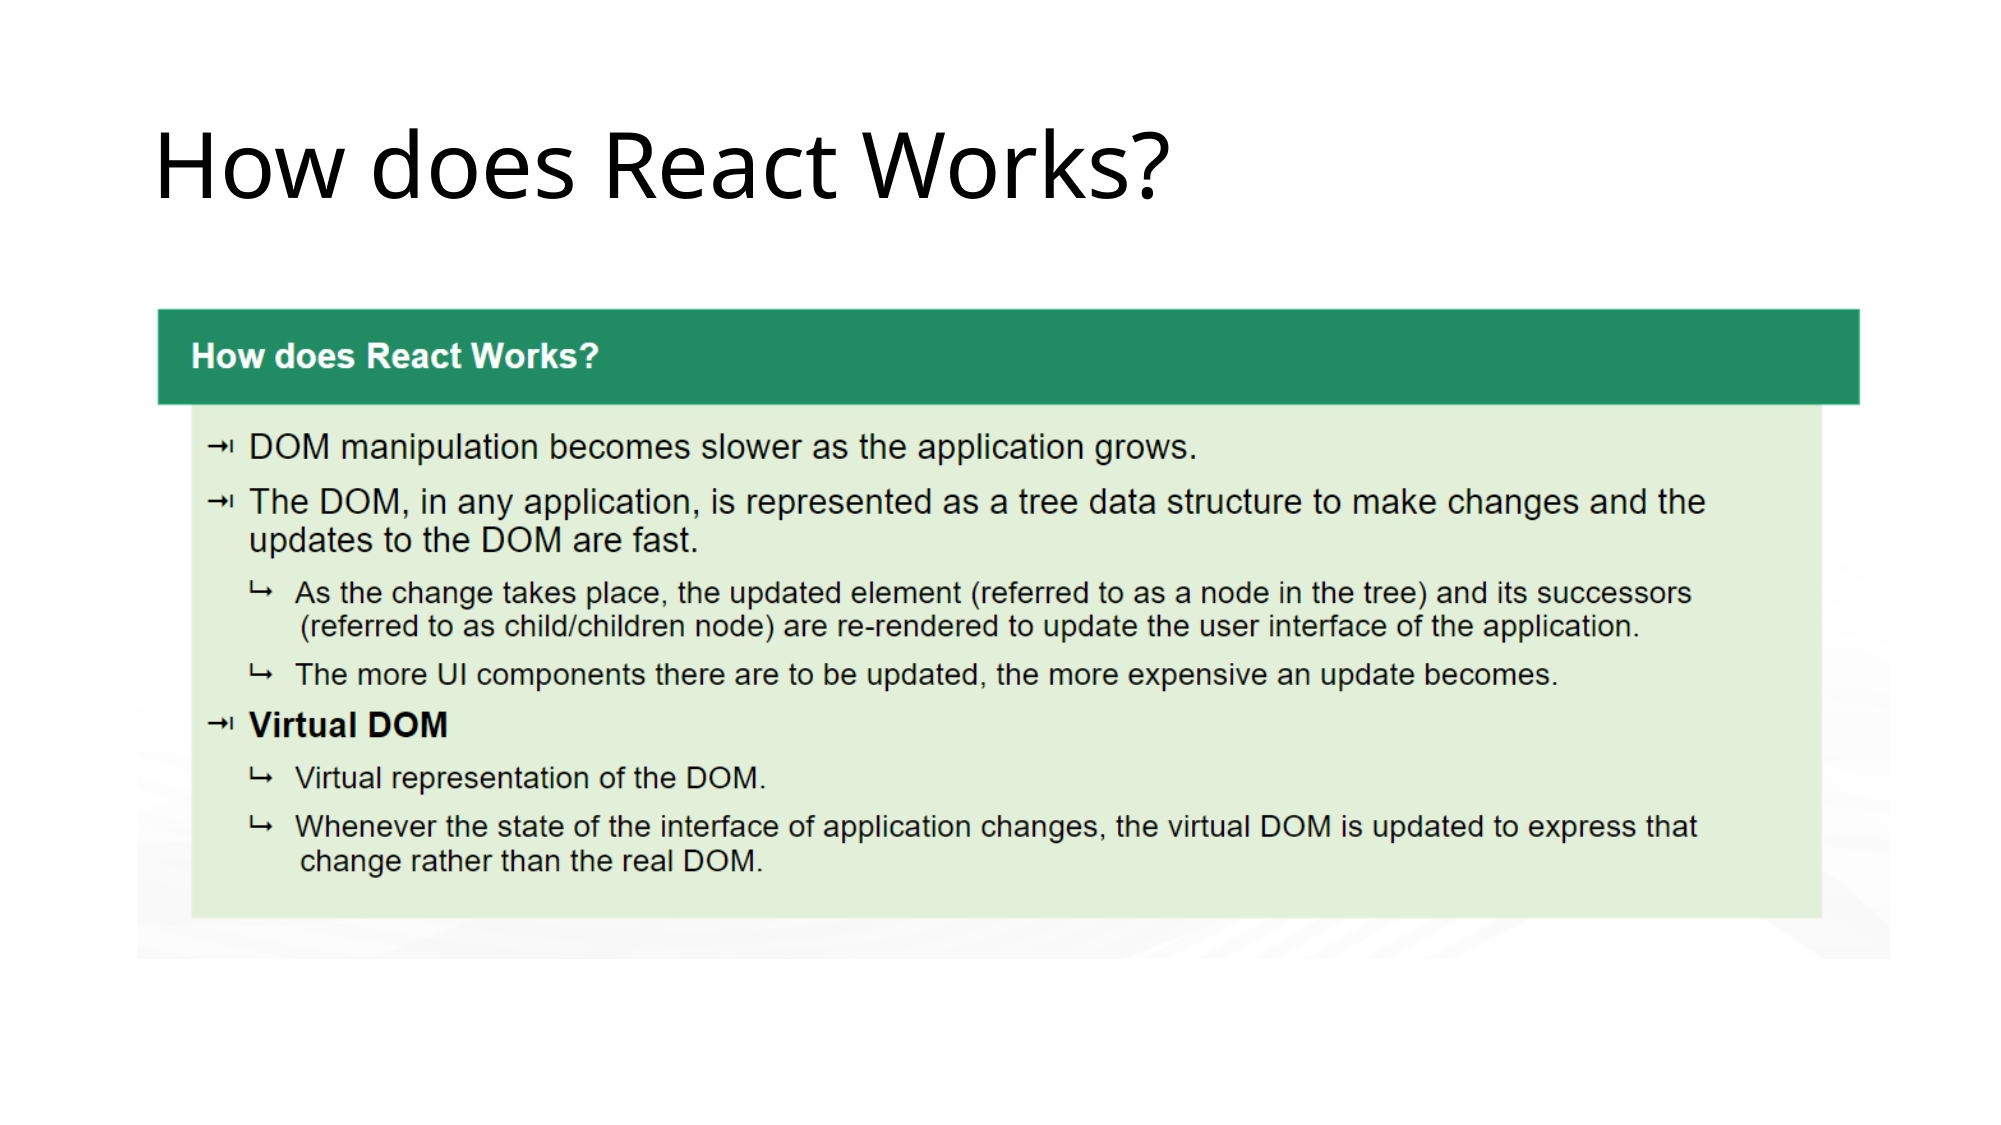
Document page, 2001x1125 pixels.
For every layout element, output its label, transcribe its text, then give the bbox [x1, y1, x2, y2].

title How does React Works? [137, 59, 1863, 277]
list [137, 277, 1891, 959]
